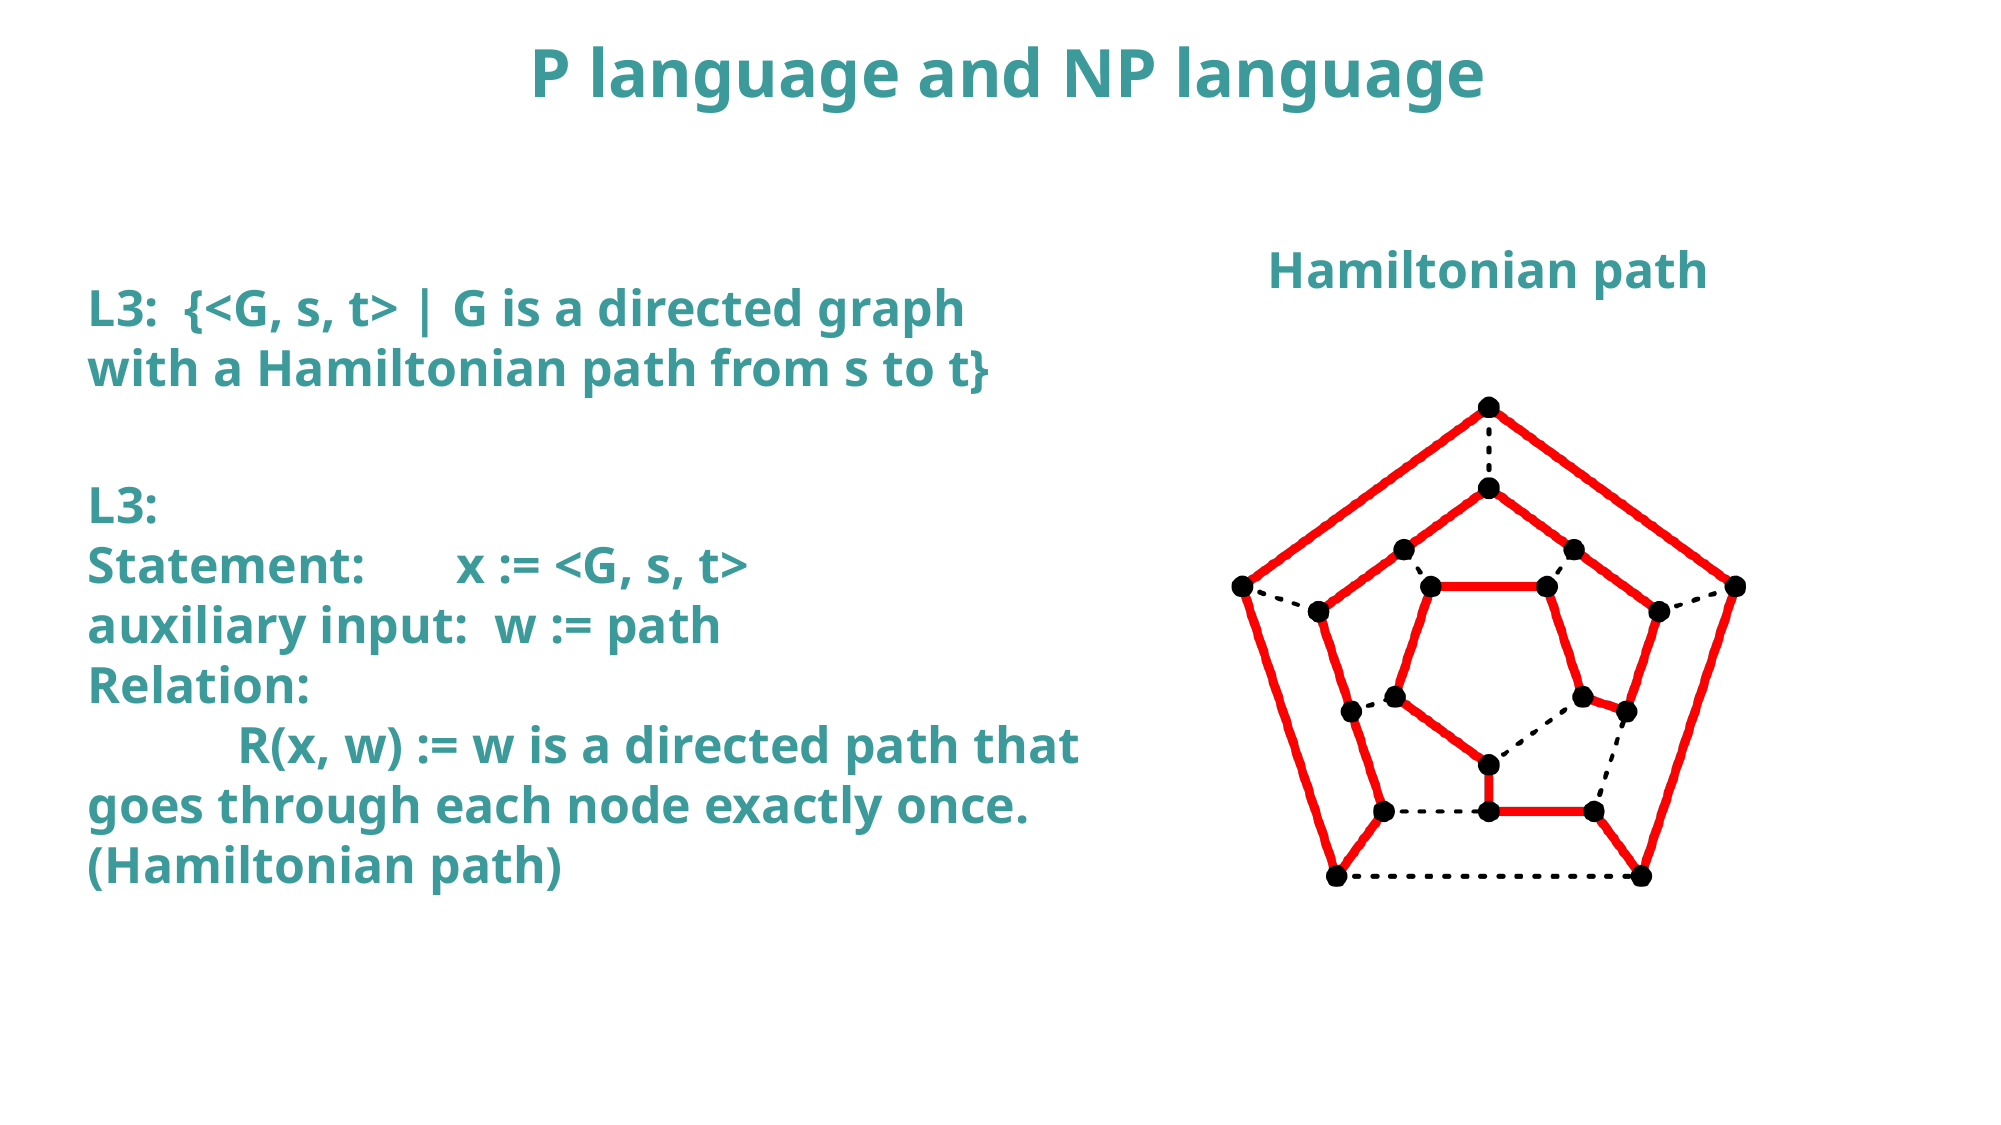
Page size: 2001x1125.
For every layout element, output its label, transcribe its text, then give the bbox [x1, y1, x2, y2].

text_box L3: Statement: x := <G, s, t> auxiliary input: w := path Relation: R(x, w) := w is a directed path that goes through each node exactly once. (Hamiltonian path) [73, 466, 1183, 1021]
picture [1224, 388, 1753, 894]
text_box Hamiltonian path [1253, 231, 1725, 307]
text_box L3: {<G, s, t> | G is a directed graph with a Hamiltonian path from s to t} [73, 269, 1071, 464]
text_box P language and NP language [497, 23, 1503, 118]
